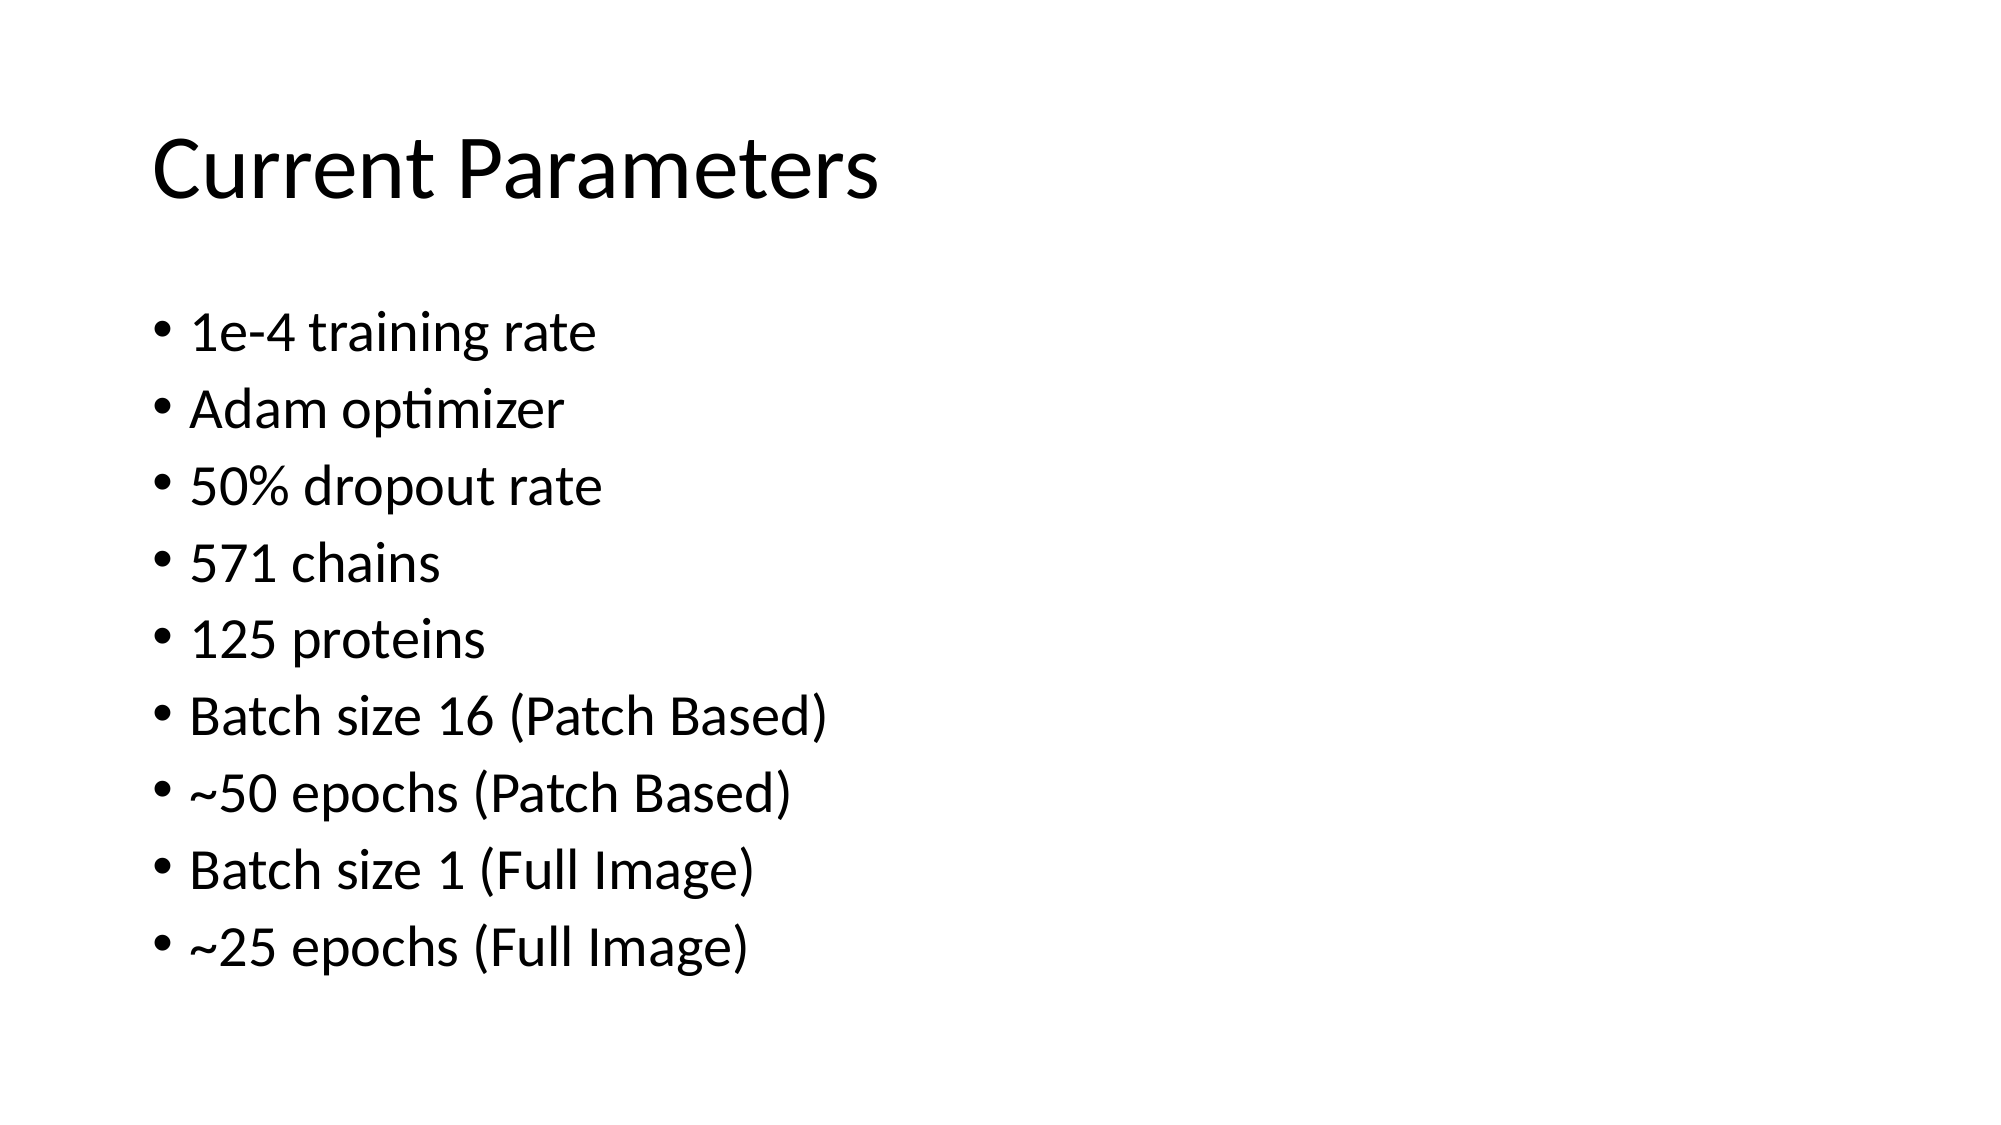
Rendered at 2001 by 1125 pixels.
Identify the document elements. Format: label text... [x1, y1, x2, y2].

title Current Parameters [137, 59, 1863, 278]
list 1e-4 training rate Adam optimizer 50% dropout rate 571 chains 125 proteins Batch size 16 (Patch Based) ~50 epochs (Patch Based) Batch size 1 (Full Image) ~25 epochs (Full Image) [137, 299, 1863, 1014]
